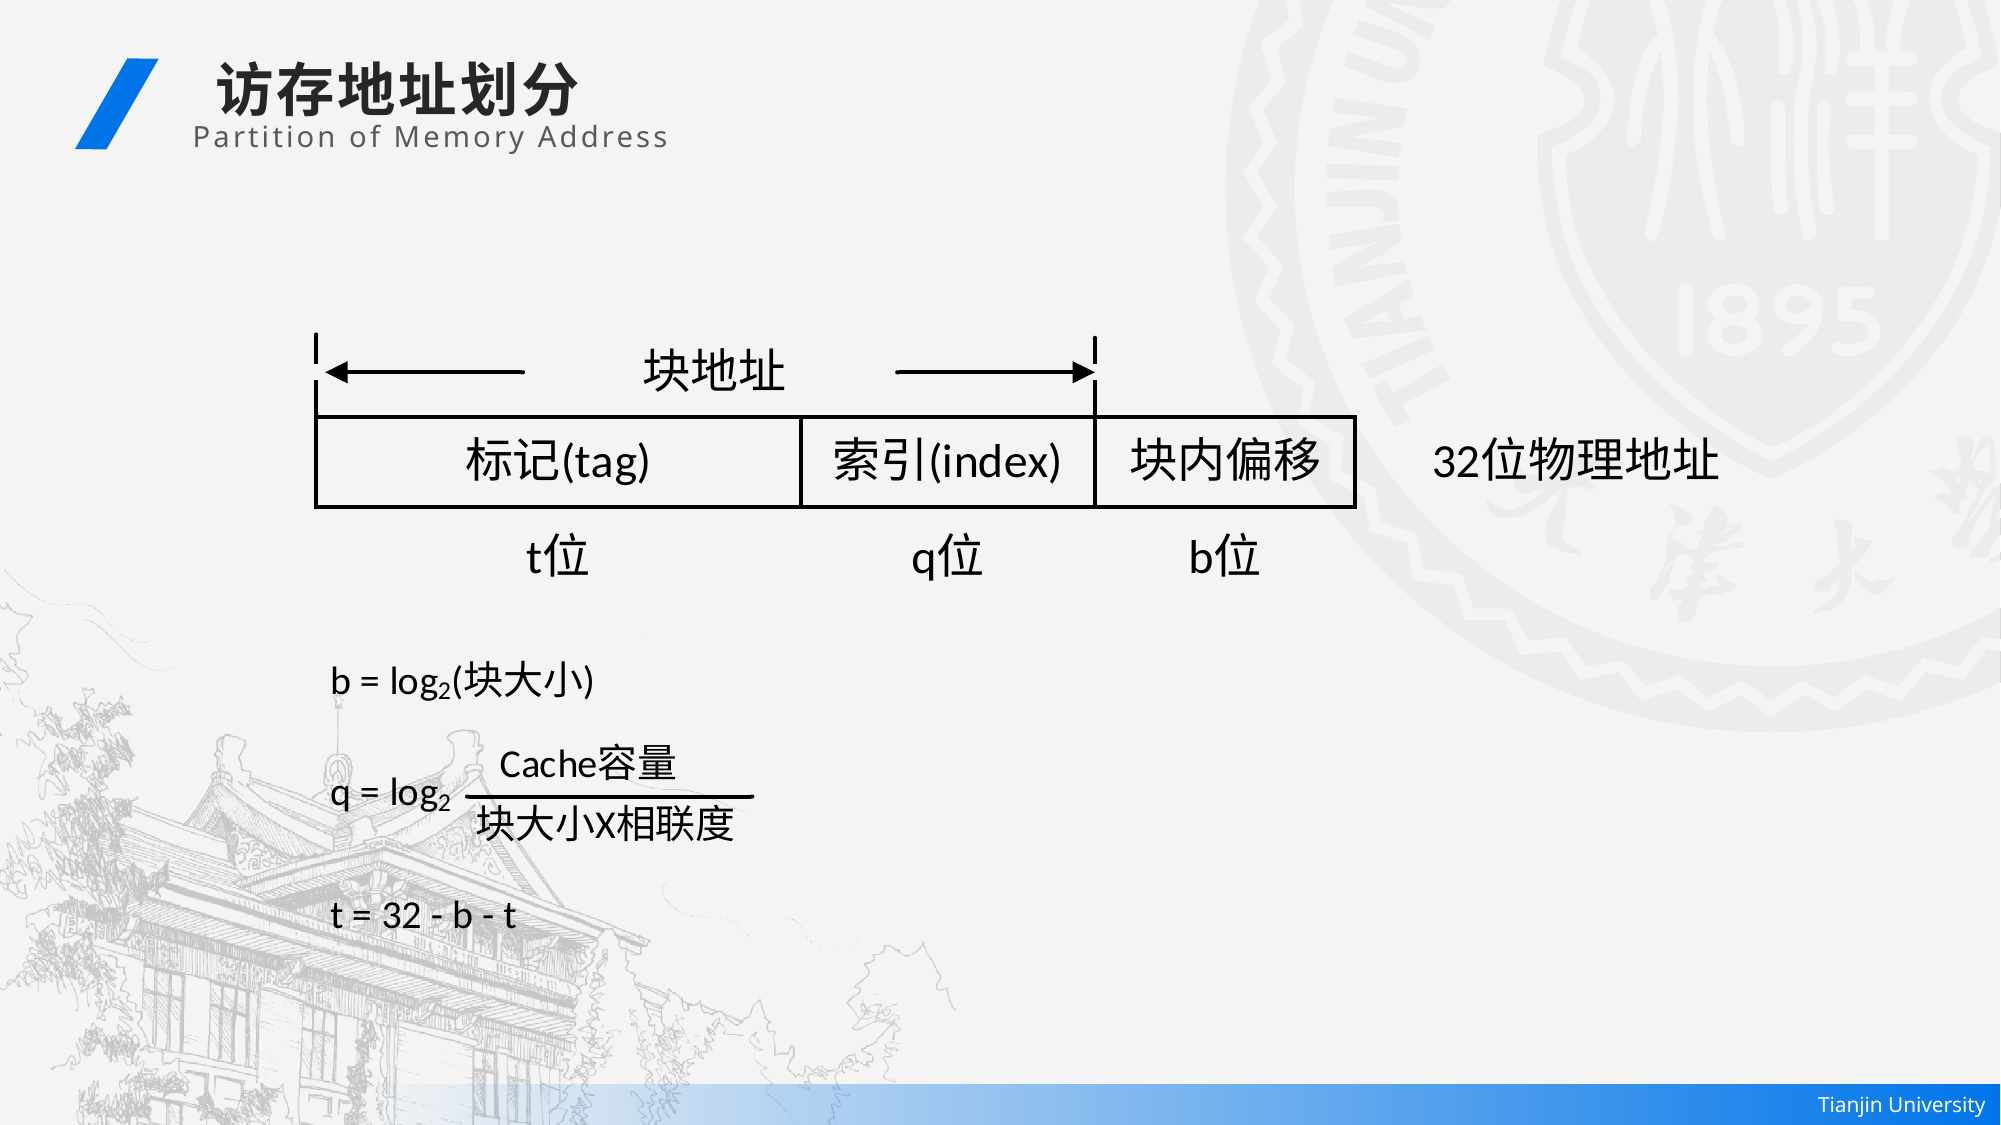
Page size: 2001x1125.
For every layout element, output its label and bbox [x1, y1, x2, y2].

text_box [74, 98, 104, 150]
text_box [104, 45, 736, 162]
text_box [230, 326, 1769, 952]
